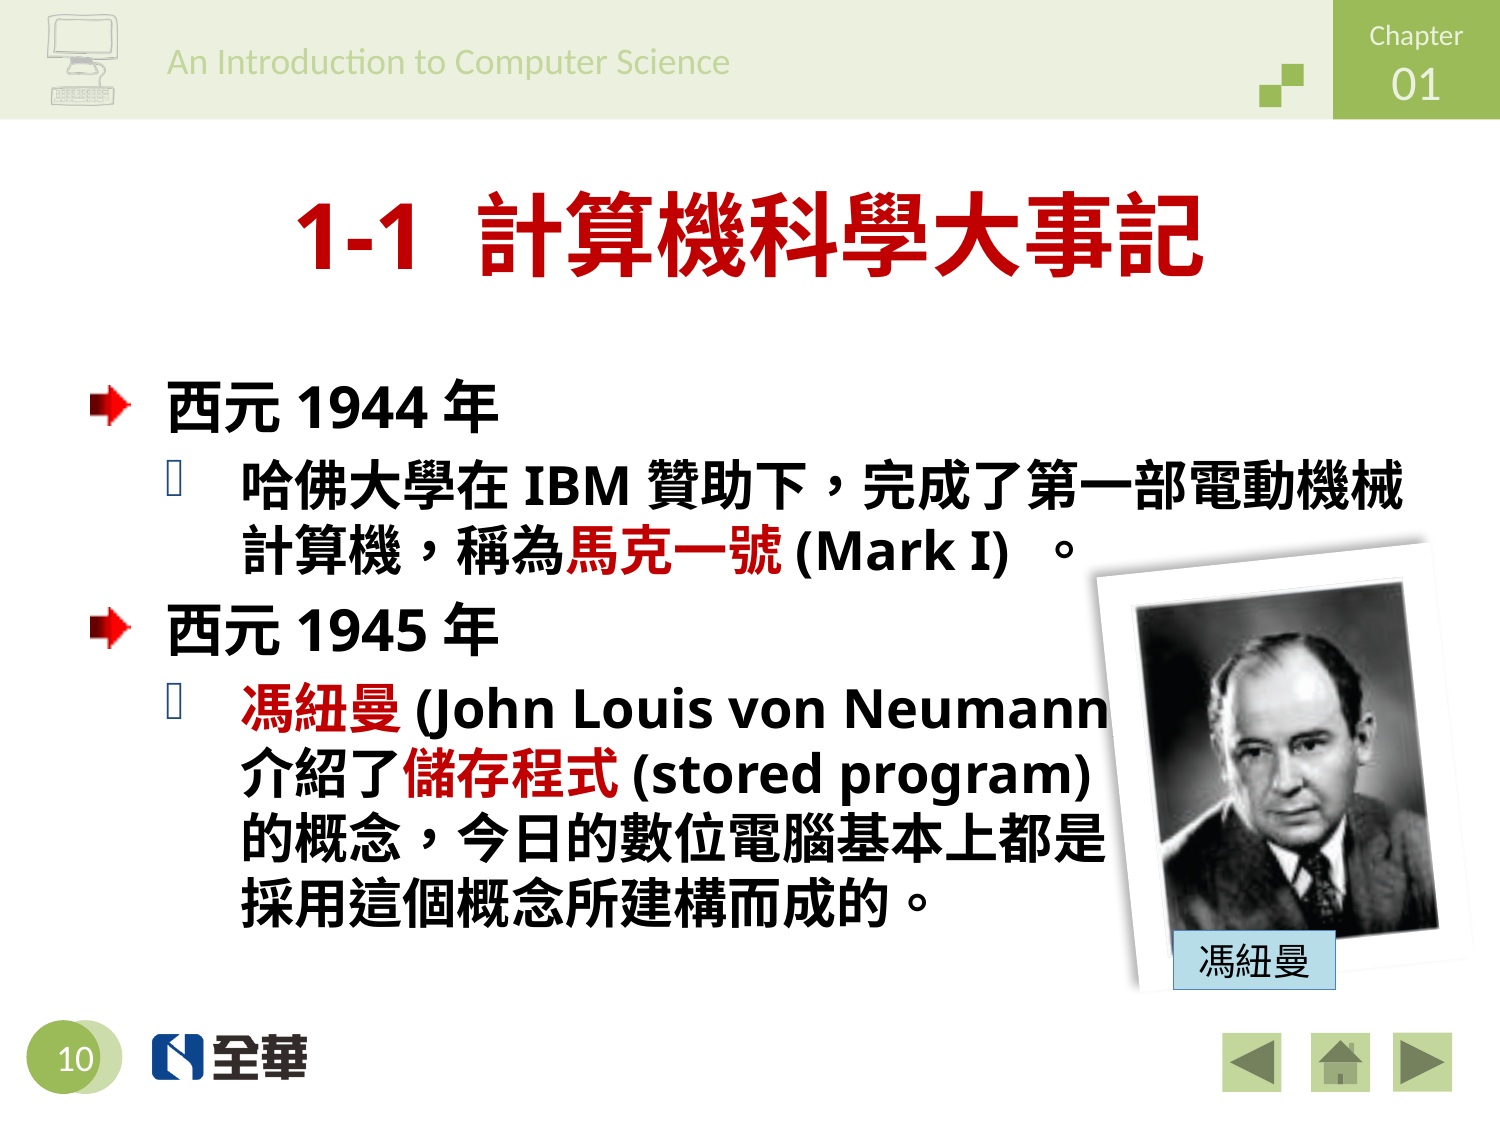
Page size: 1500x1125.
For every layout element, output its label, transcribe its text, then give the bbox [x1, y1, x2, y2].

picture [90, 385, 131, 426]
title 1-1 計算機科學大事記 [75, 138, 1425, 327]
picture [47, 14, 118, 106]
picture [1132, 578, 1439, 957]
text_box 馮紐曼 [1173, 952, 1336, 990]
picture [90, 607, 131, 649]
picture [152, 1034, 307, 1080]
list 西元1944年 哈佛大學在IBM贊助下，完成了第一部電動機械計算機，稱為馬克一號(Mark I) 。 西元1945年 馮紐曼(John Louis von Neumann) 介紹了儲存程式(stored program) 的概念，今日的數位電腦基本上都是 採用這個概念所建構而成的。 [75, 363, 1425, 1005]
